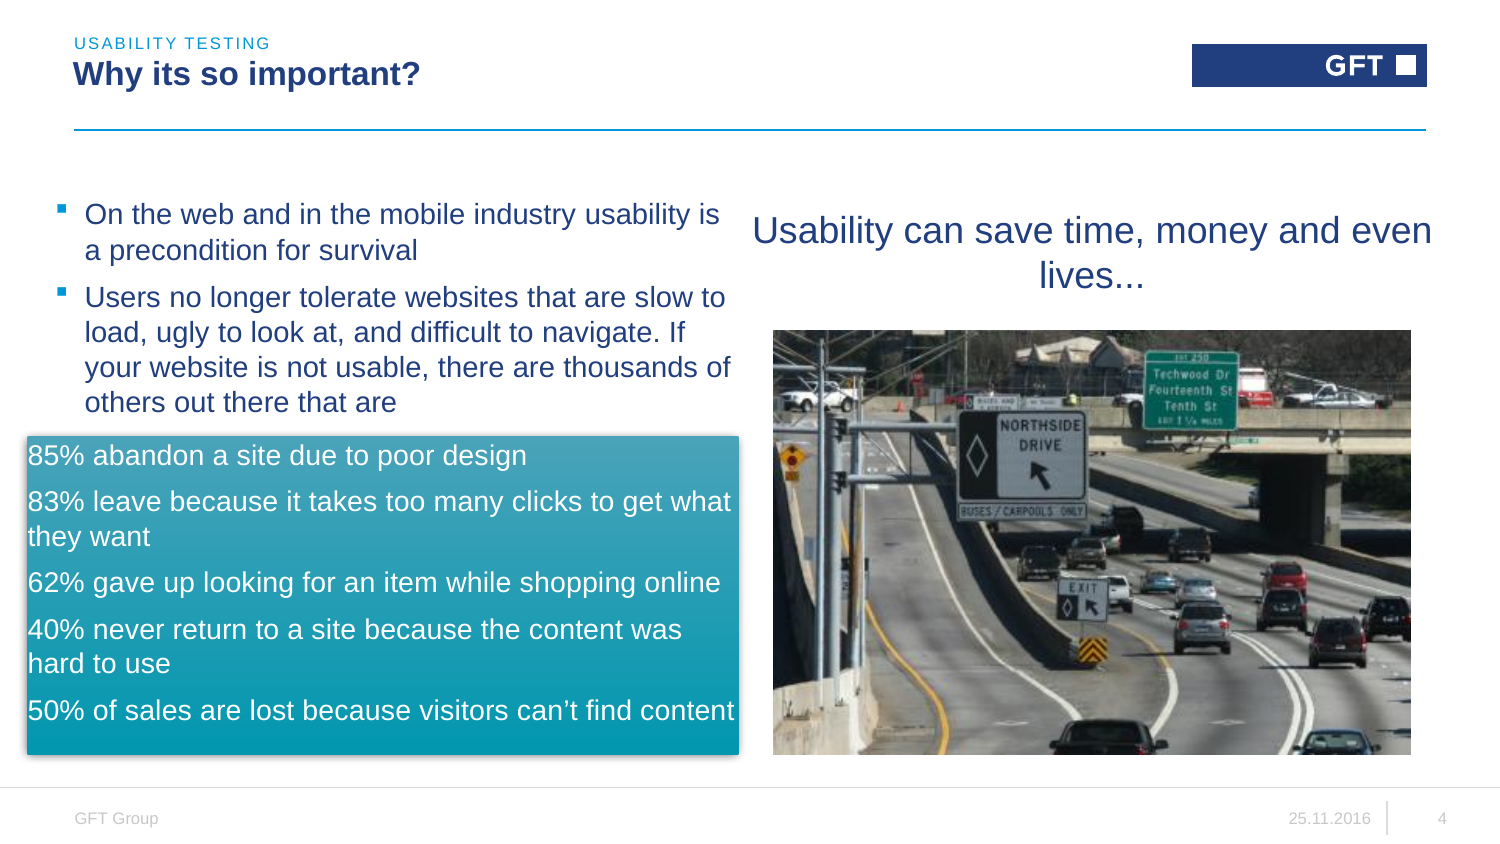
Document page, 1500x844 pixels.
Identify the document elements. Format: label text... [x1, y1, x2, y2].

list On the web and in the mobile industry usability is a precondition for survival Users no longer tolerate websites that are slow to load, ugly to look at, and difficult to navigate. If your website is not usable, there are thousands of others out there that are [55, 146, 739, 432]
title Why its so important? [72, 56, 1171, 94]
list Usability Testing [74, 32, 1172, 53]
list 85% abandon a site due to poor design 83% leave because it takes too many clicks to get what they want 62% gave up looking for an item while shopping online 40% never return to a site because the content was hard to use 50% of sales are lost because visitors can’t find content [27, 436, 739, 755]
text_box Usability can save time, money and even lives... [717, 198, 1468, 304]
picture [773, 330, 1411, 755]
